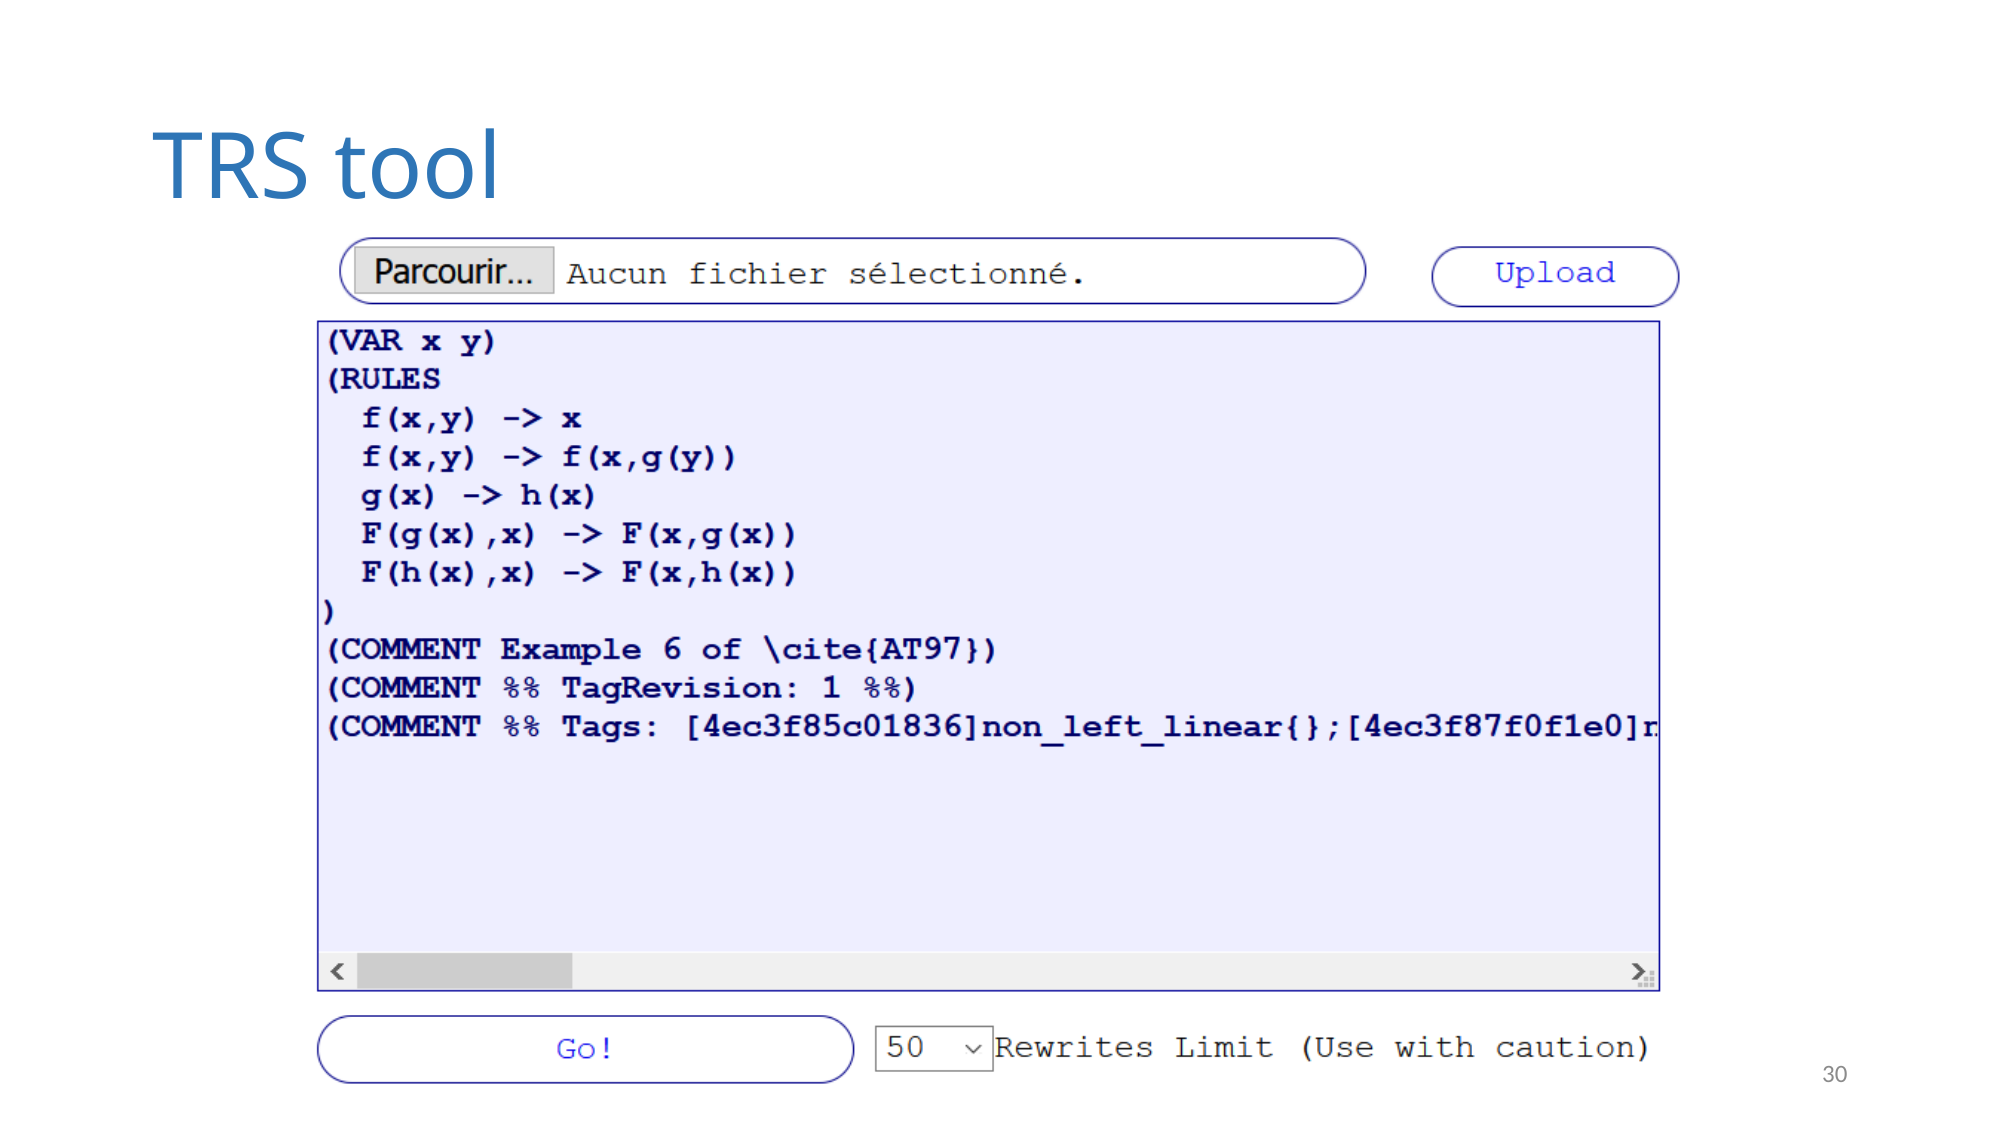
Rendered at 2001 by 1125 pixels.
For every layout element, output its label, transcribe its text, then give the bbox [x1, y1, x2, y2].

text_box TRS tool [137, 59, 1863, 278]
picture [301, 208, 1699, 1112]
text_box 1 [1703, 1042, 1863, 1103]
